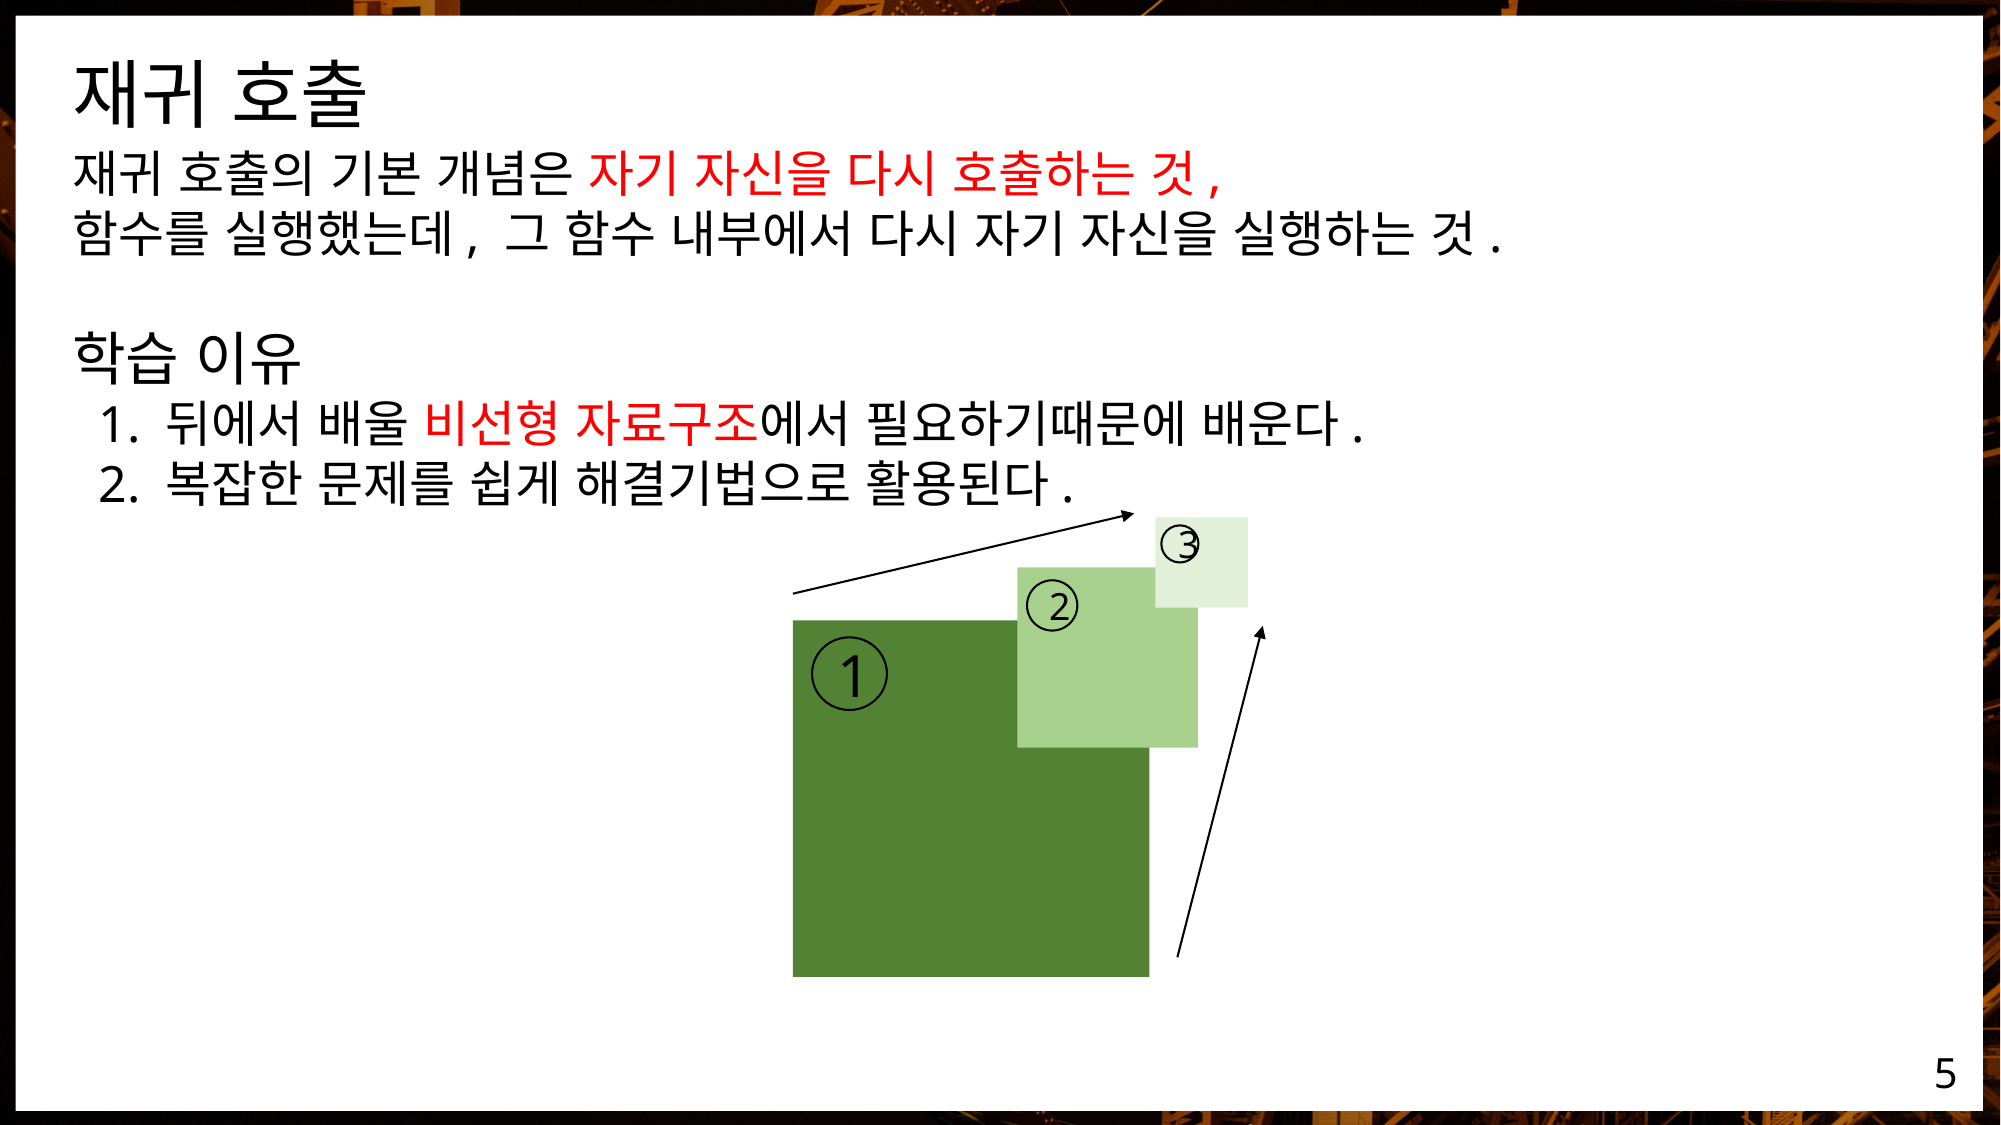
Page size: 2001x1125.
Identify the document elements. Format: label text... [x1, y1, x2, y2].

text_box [1177, 625, 1263, 958]
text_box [792, 513, 1135, 594]
text_box [1016, 566, 1199, 749]
text_box 재귀 호출의 기본 개념은 자기 자신을 다시 호출하는 것, 함수를 실행했는데, 그 함수 내부에서 다시 자기 자신을 실행하는 것. 학습 이유 1. 뒤에서 배울 비선형 자료구조에서 필요하기때문에 배운다. 2. 복잡한 문제를 쉽게 해결기법으로 활용된다. [57, 135, 1596, 520]
text_box 1 [810, 636, 888, 712]
text_box [15, 15, 1984, 1112]
text_box [0, 0, 2000, 1125]
text_box 2 [1025, 594, 1079, 632]
text_box 3 [1160, 524, 1200, 564]
text_box [792, 619, 1150, 978]
text_box 재귀 호출 [57, 39, 678, 135]
text_box [1154, 516, 1249, 609]
text_box 5 [1919, 1039, 1973, 1105]
